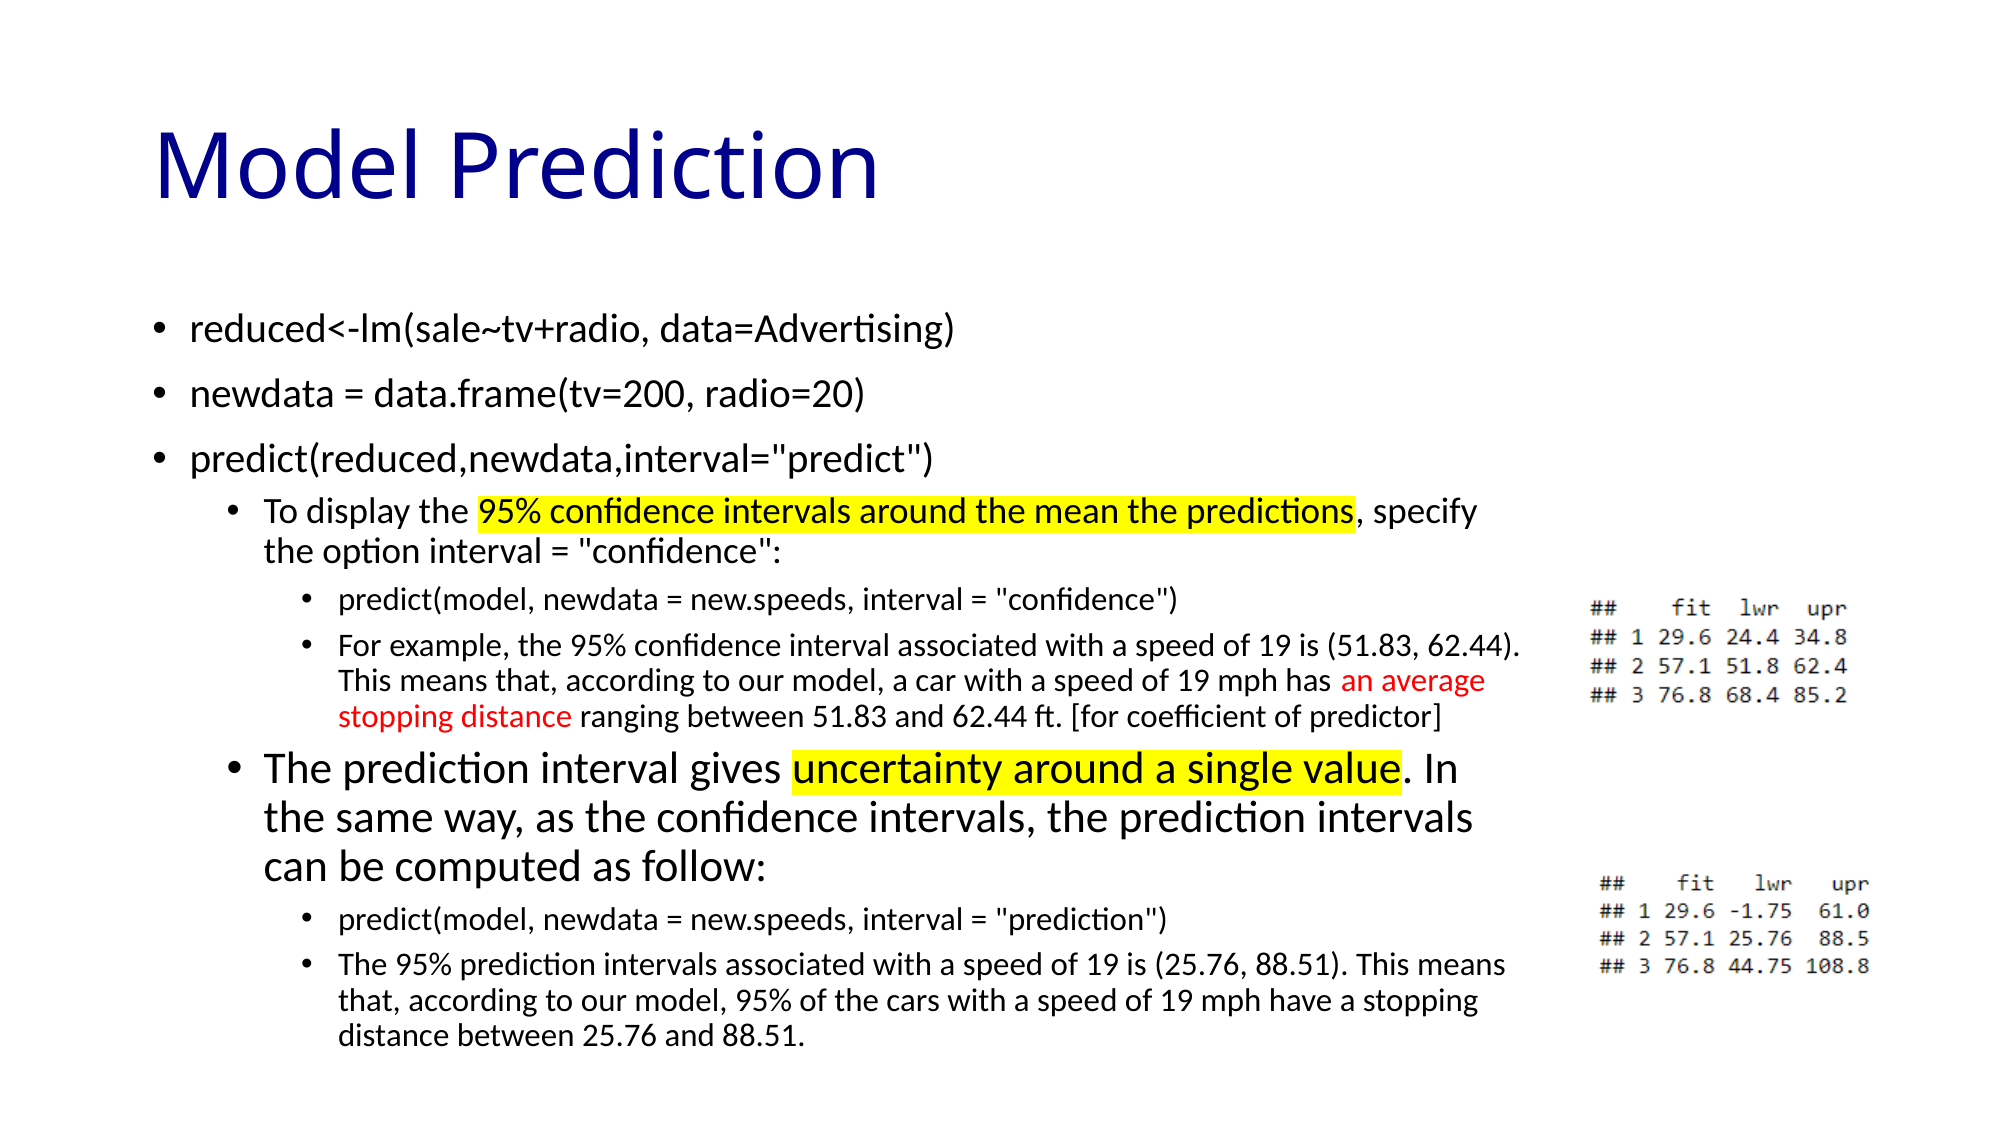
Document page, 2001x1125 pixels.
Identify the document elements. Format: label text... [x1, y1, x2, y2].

picture [1575, 576, 1899, 724]
picture [1586, 834, 1899, 982]
list reduced<-lm(sale~tv+radio, data=Advertising) newdata = data.frame(tv=200, radio=20) predict(reduced,newdata,interval="predict") To display the 95% confidence intervals around the mean the predictions, specify the option interval = "confidence": predict(model, newdata = new.speeds, interval = "confidence") For example, the 95% confidence interval associated with a speed of 19 is (51.83, 62.44). This means that, according to our model, a car with a speed of 19 mph has an average stopping distance ranging between 51.83 and 62.44 ft. [for coefficient of predictor] The prediction interval gives uncertainty around a single value. In the same way, as the confidence intervals, the prediction intervals can be computed as follow: predict(model, newdata = new.speeds, interval = "prediction") The 95% prediction intervals associated with a speed of 19 is (25.76, 88.51). This means that, according to our model, 95% of the cars with a speed of 19 mph have a stopping distance between 25.76 and 88.51. [137, 299, 1541, 1083]
title Model Prediction [137, 59, 1863, 278]
